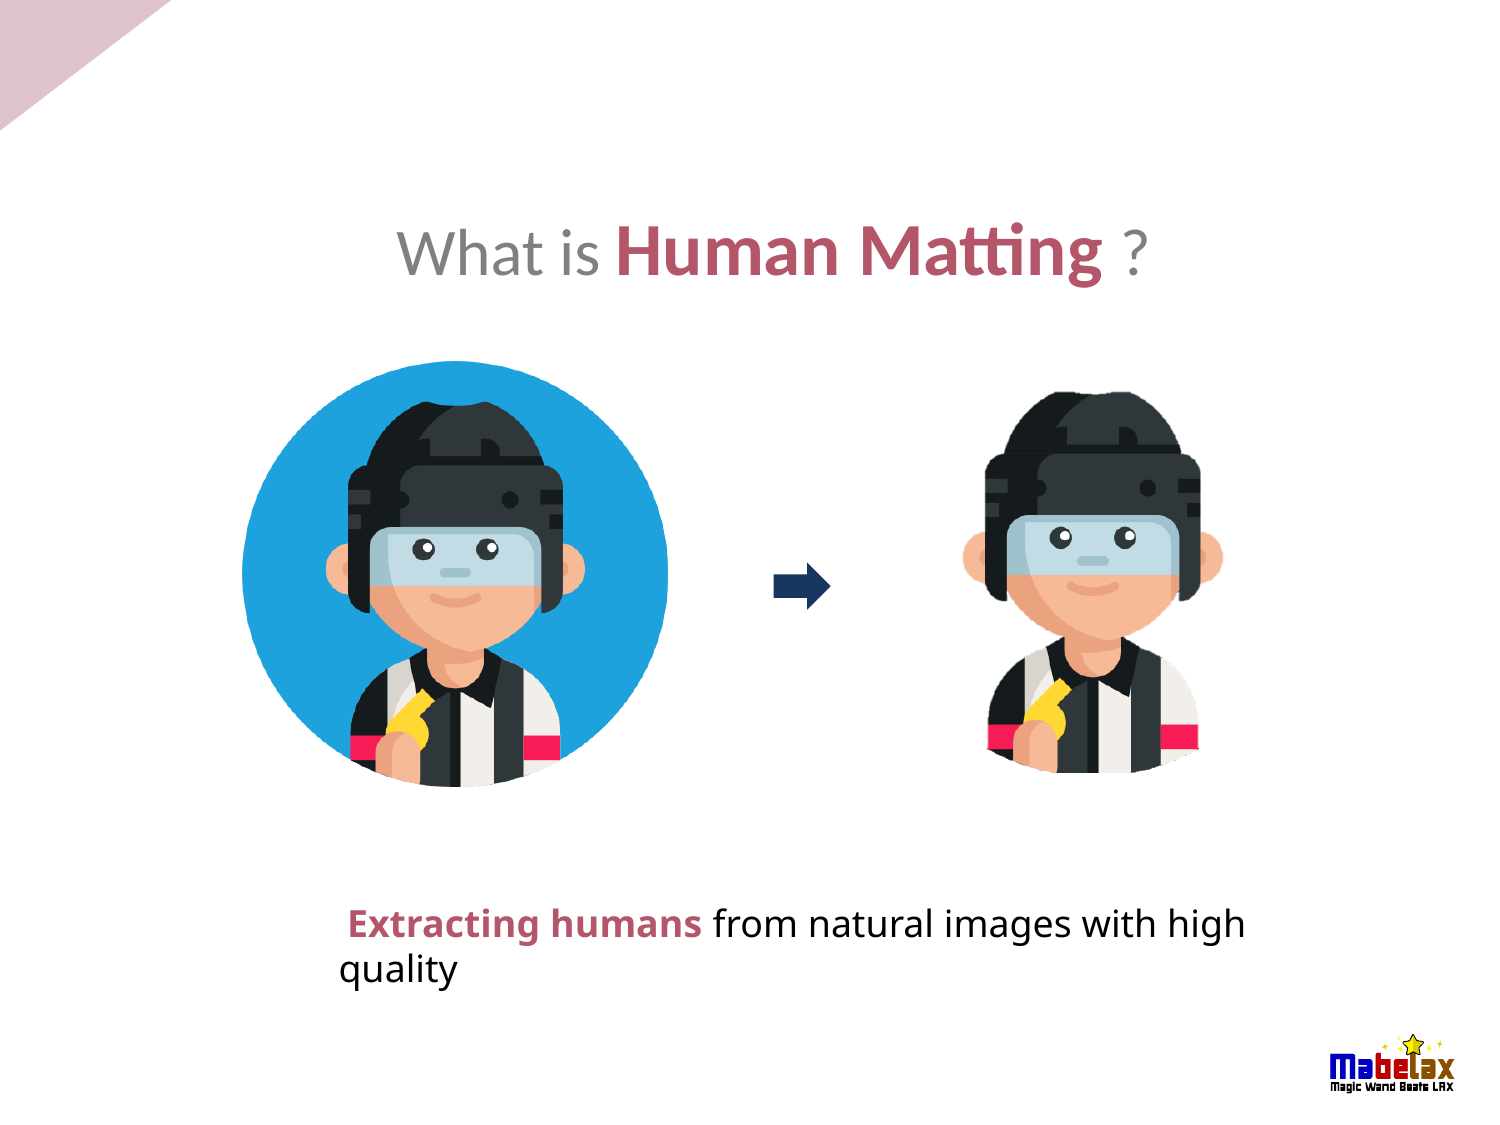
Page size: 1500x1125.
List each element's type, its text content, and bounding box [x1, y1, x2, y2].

text_box [0, 0, 173, 133]
text_box [771, 560, 833, 612]
picture [1328, 1034, 1461, 1109]
text_box What is Human Matting ? [145, 190, 1402, 322]
picture [879, 349, 1306, 776]
picture [241, 361, 668, 788]
text_box Extracting humans from natural images with high quality [323, 892, 1281, 998]
